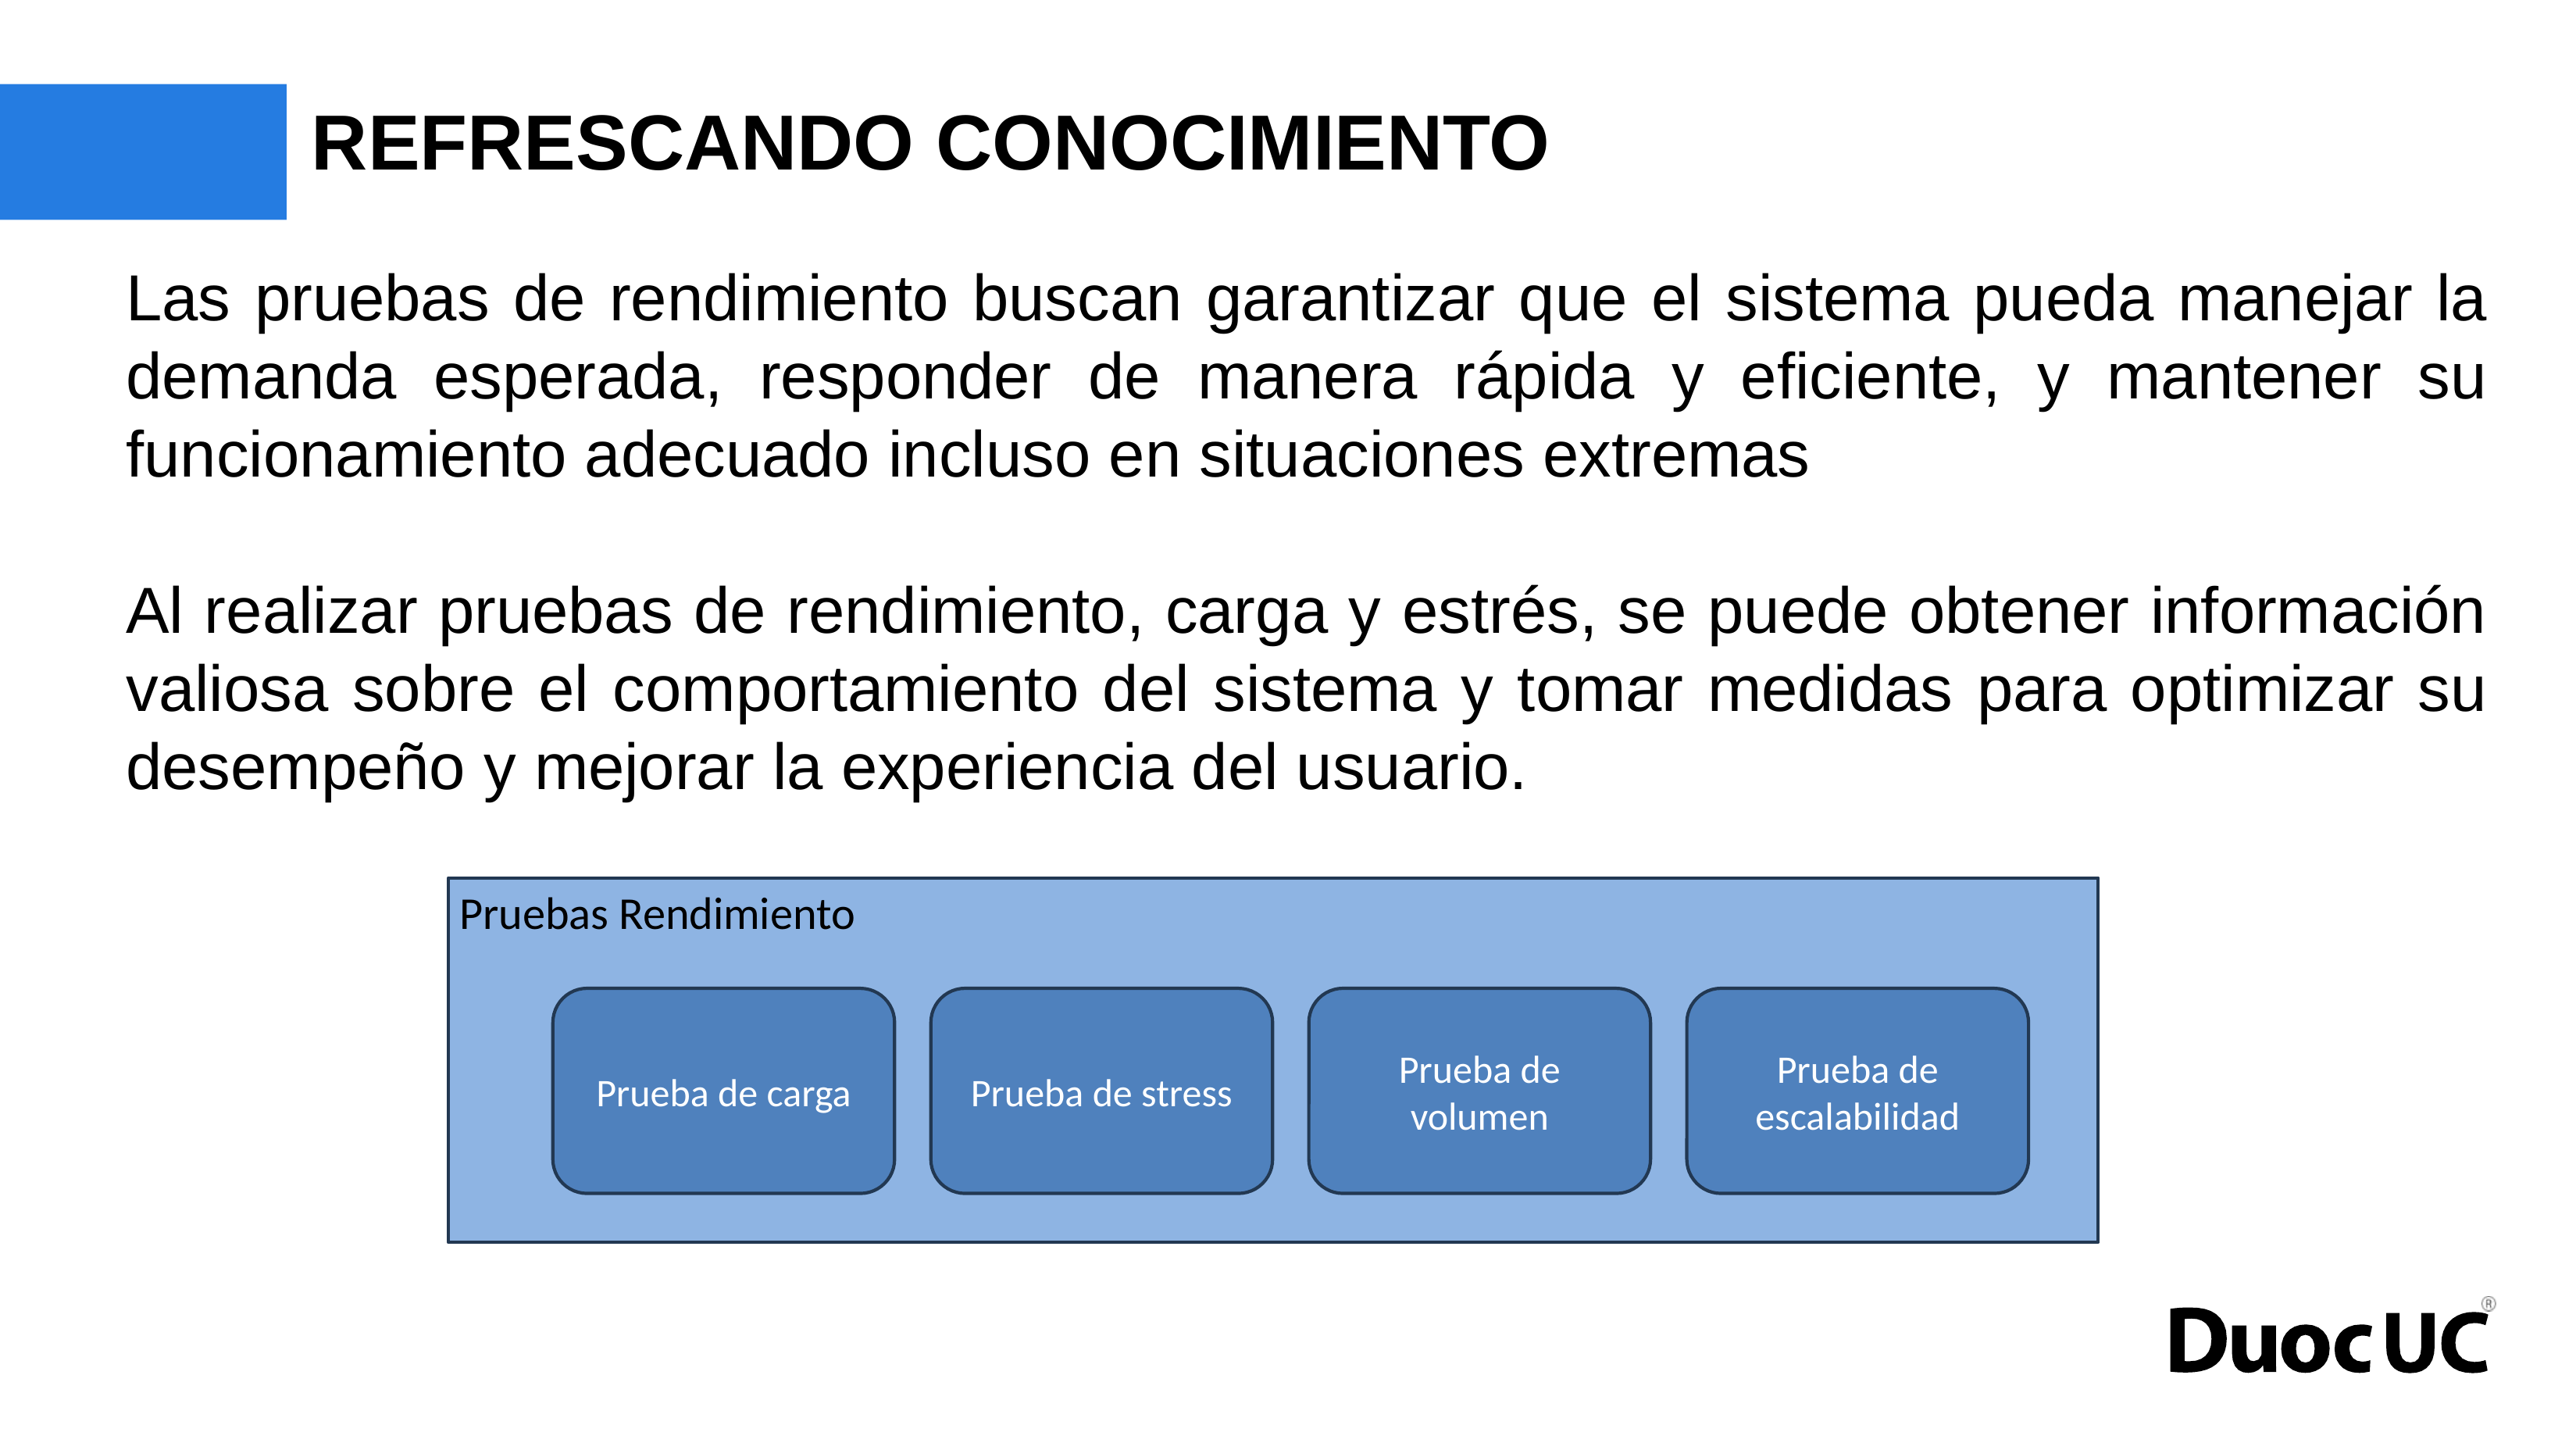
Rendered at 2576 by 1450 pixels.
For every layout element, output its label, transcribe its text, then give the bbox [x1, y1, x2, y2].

text_box Prueba de carga [551, 986, 897, 1195]
text_box Pruebas Rendimiento [447, 877, 2100, 1244]
text_box Prueba de escalabilidad [1685, 986, 2031, 1195]
picture [2481, 1296, 2496, 1312]
text_box Prueba de stress [929, 986, 1275, 1195]
text_box Las pruebas de rendimiento buscan garantizar que el sistema pueda manejar la demanda esperada, responder de manera rápida y eficiente, y mantener su funcionamiento adecuado incluso en situaciones extremas Al realizar pruebas de rendimiento, carga y estrés, se puede obtener información valiosa sobre el comportamiento del sistema y tomar medidas para optimizar su desempeño y mejorar la experiencia del usuario. [126, 255, 2489, 803]
text_box Prueba de volumen [1307, 986, 1653, 1195]
title REFRESCANDO CONOCIMIENTO [311, 91, 2489, 187]
